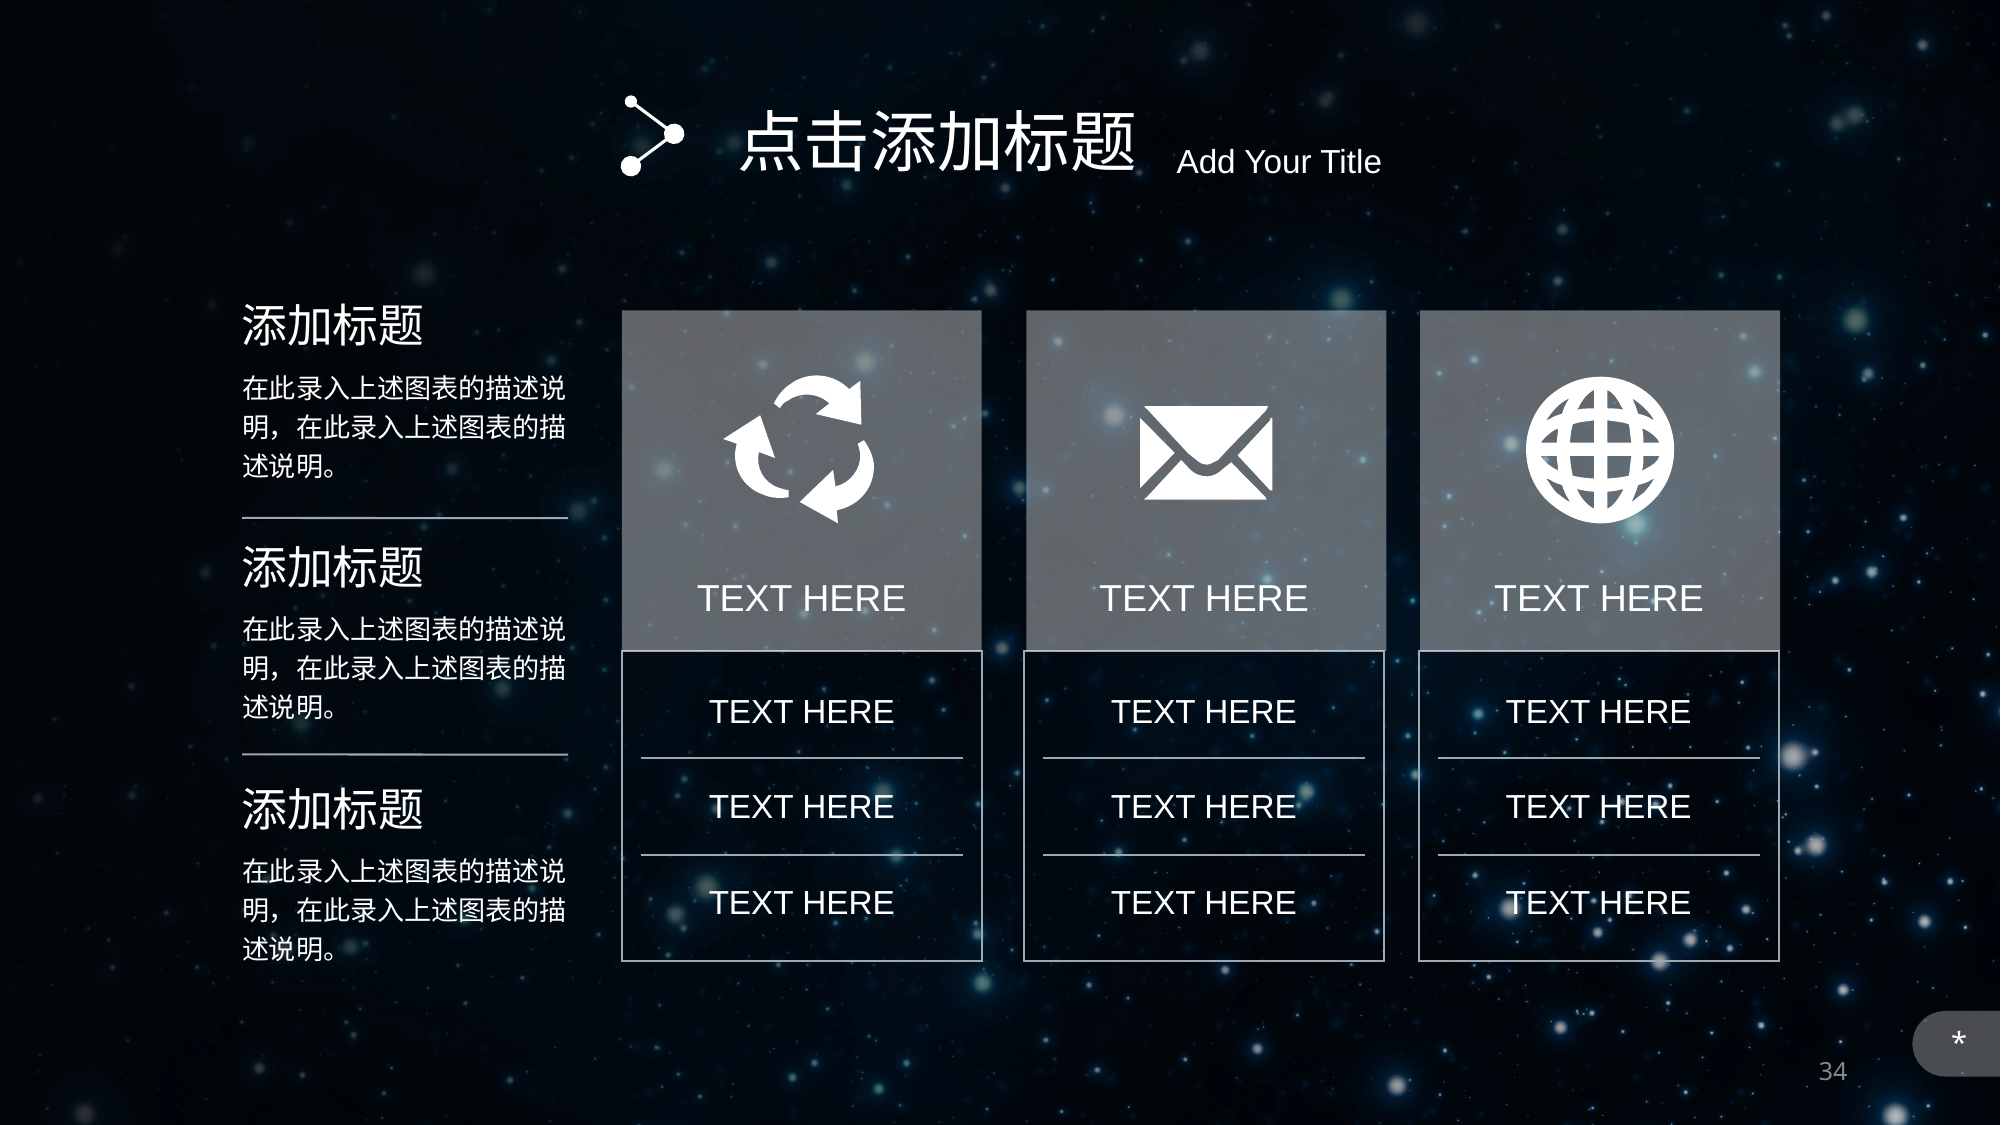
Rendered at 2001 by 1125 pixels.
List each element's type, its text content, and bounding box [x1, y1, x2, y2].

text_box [1026, 310, 1387, 651]
text_box 在此录入上述图表的描述说明，在此录入上述图表的描述说明。 [227, 357, 599, 490]
text_box 在此录入上述图表的描述说明，在此录入上述图表的描述说明。 [227, 598, 599, 731]
text_box 在此录入上述图表的描述说明，在此录入上述图表的描述说明。 [227, 840, 599, 973]
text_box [621, 310, 982, 651]
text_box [1418, 650, 1779, 962]
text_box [1023, 650, 1384, 962]
text_box 点击添加标题 [722, 92, 1153, 188]
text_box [1420, 310, 1781, 651]
text_box 添加标题 [226, 772, 468, 843]
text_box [630, 101, 675, 167]
picture [0, 0, 2000, 1125]
slide_number 34 [1412, 1042, 1863, 1103]
text_box Add Your Title [1161, 132, 1541, 188]
text_box 添加标题 [226, 531, 468, 602]
text_box * [1925, 1018, 2000, 1065]
text_box [1912, 1010, 2000, 1077]
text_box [621, 651, 982, 962]
text_box 添加标题 [226, 289, 468, 360]
